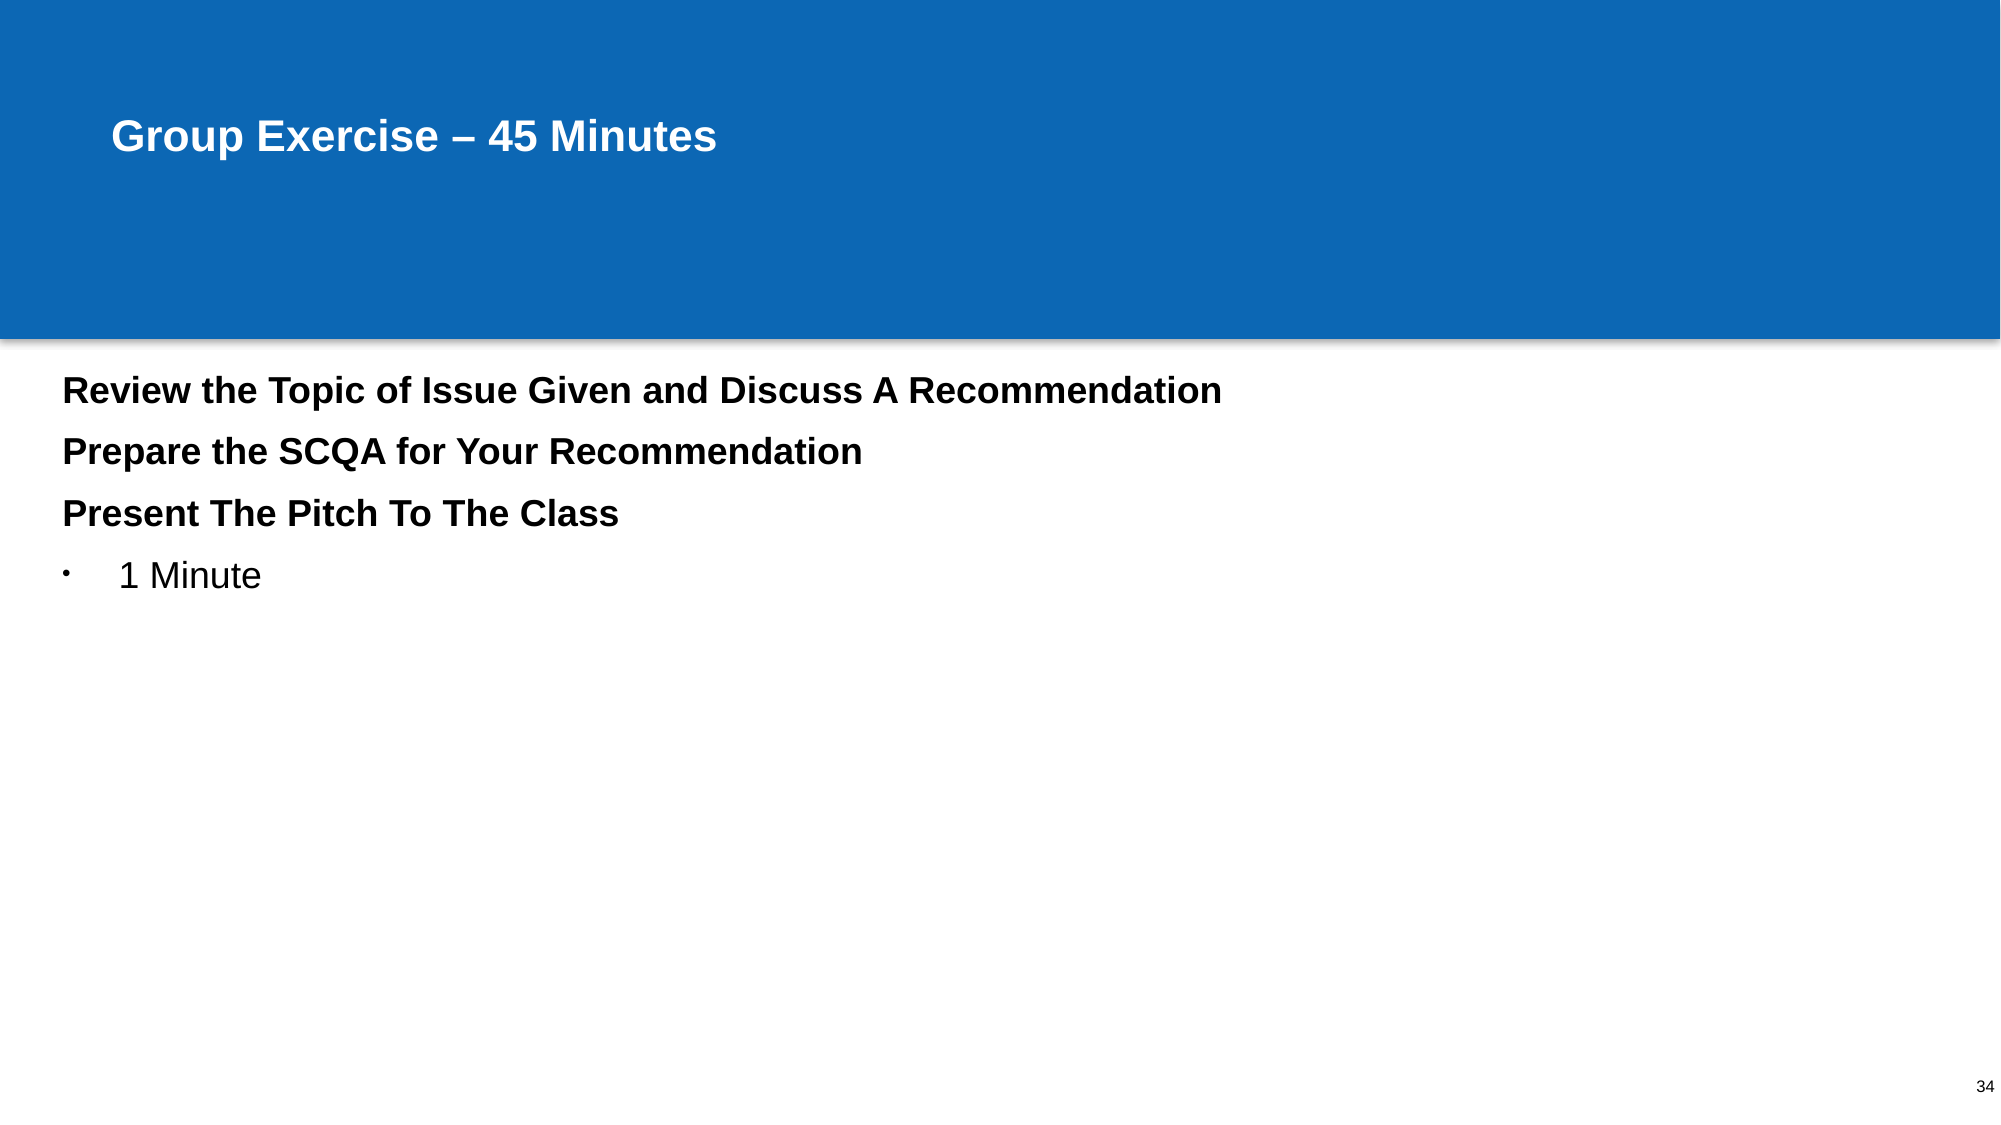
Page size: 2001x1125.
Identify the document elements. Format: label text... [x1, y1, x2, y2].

text_box Review the Topic of Issue Given and Discuss A Recommendation Prepare the SCQA for Your Recommendation Present The Pitch To The Class 1 Minute [46, 358, 1930, 893]
title Group Exercise – 45 Minutes [96, 99, 1666, 169]
